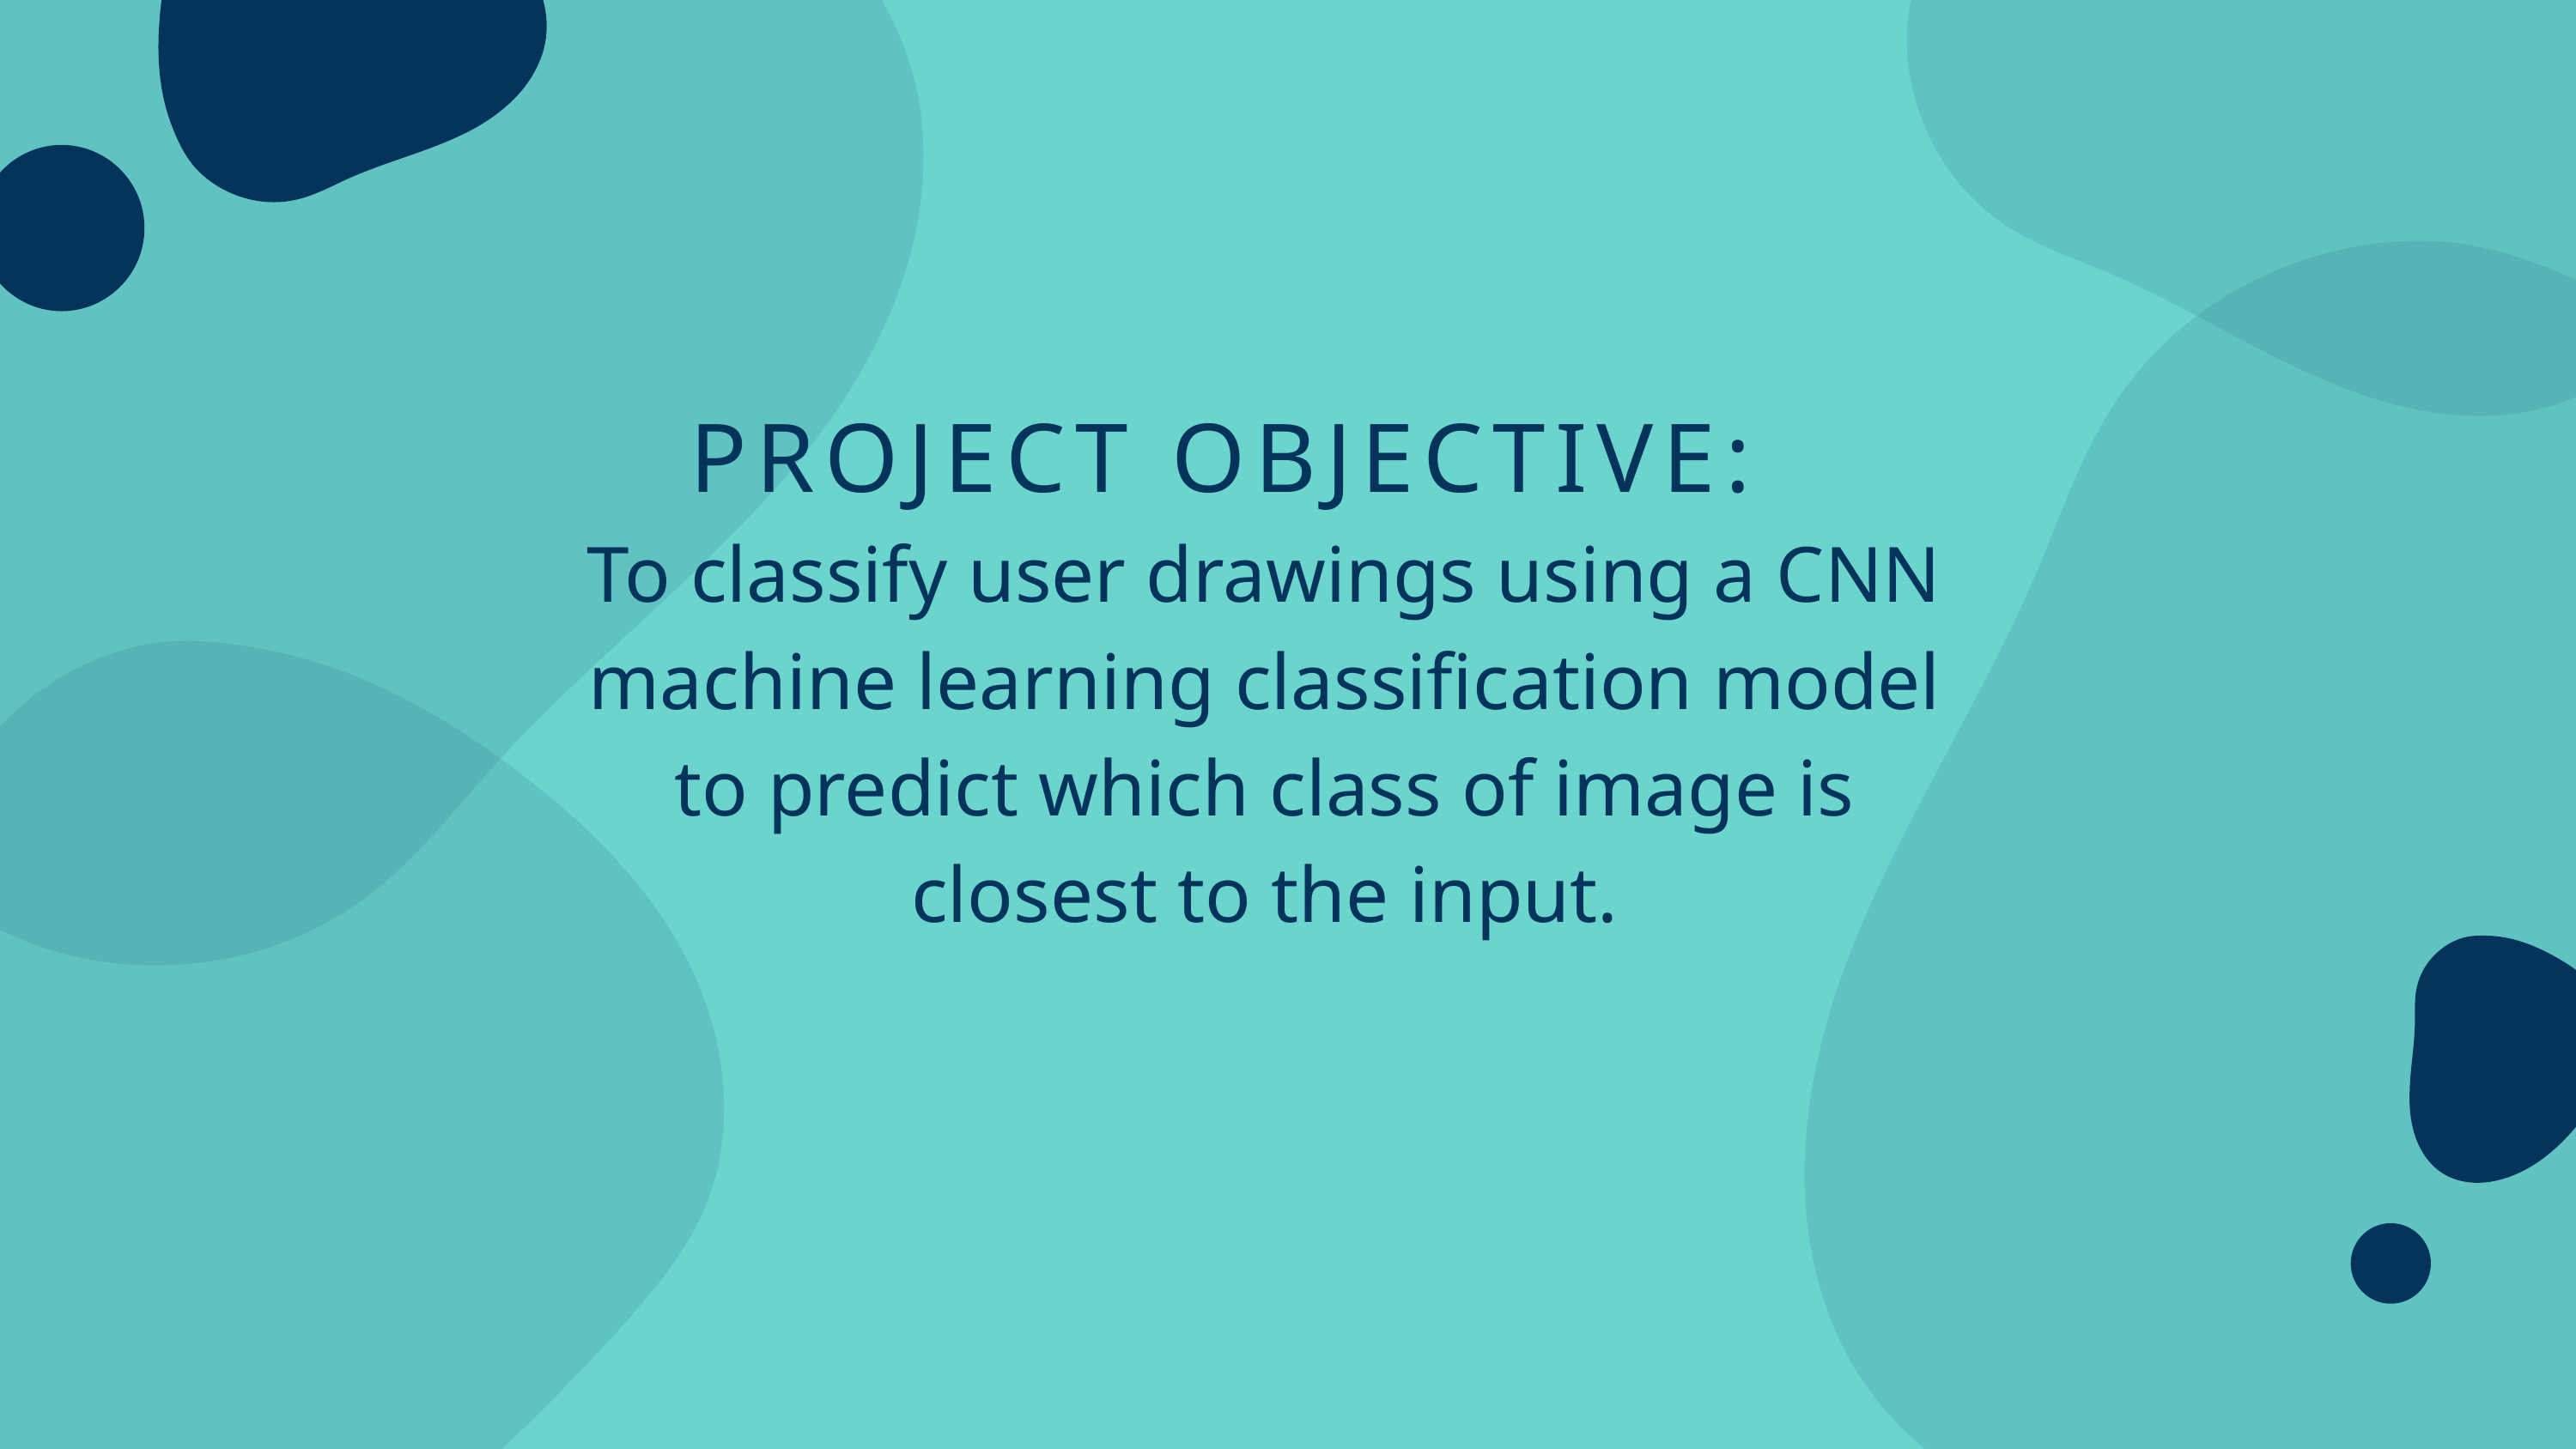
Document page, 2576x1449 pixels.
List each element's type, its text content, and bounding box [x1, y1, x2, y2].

text_box To classify user drawings using a CNN machine learning classification model to predict which class of image is closest to the input. [859, 510, 1789, 938]
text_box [666, 397, 1776, 713]
picture [1795, 0, 2576, 1449]
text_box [0, 144, 145, 312]
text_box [2350, 1222, 2432, 1304]
picture [0, 0, 854, 1449]
